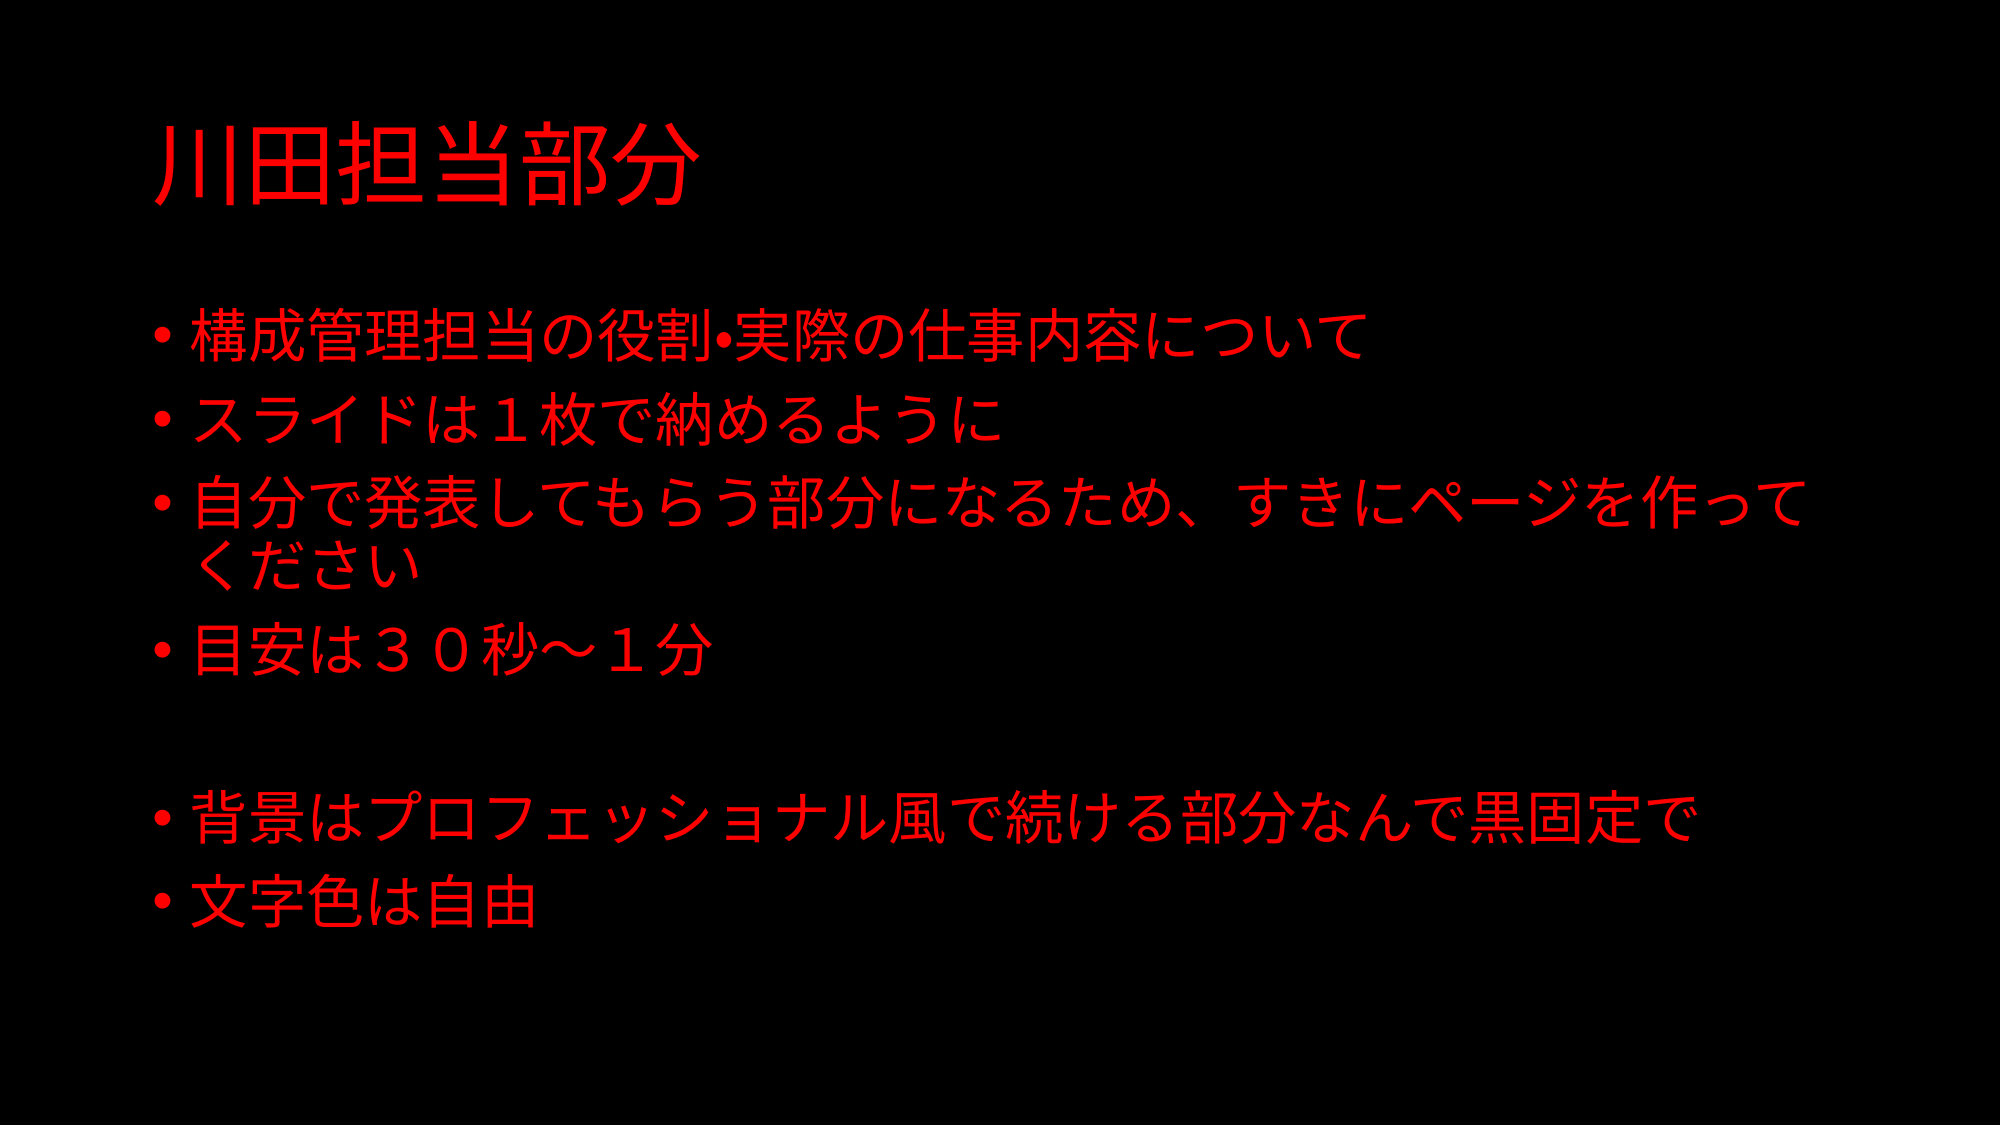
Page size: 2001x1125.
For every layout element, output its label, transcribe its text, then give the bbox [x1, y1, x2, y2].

list 構成管理担当の役割・実際の仕事内容について スライドは１枚で納めるように 自分で発表してもらう部分になるため、すきにページを作ってください 目安は３０秒～１分 背景はプロフェッショナル風で続ける部分なんで黒固定で 文字色は自由 [137, 299, 1863, 1014]
title 川田担当部分 [137, 59, 1863, 278]
